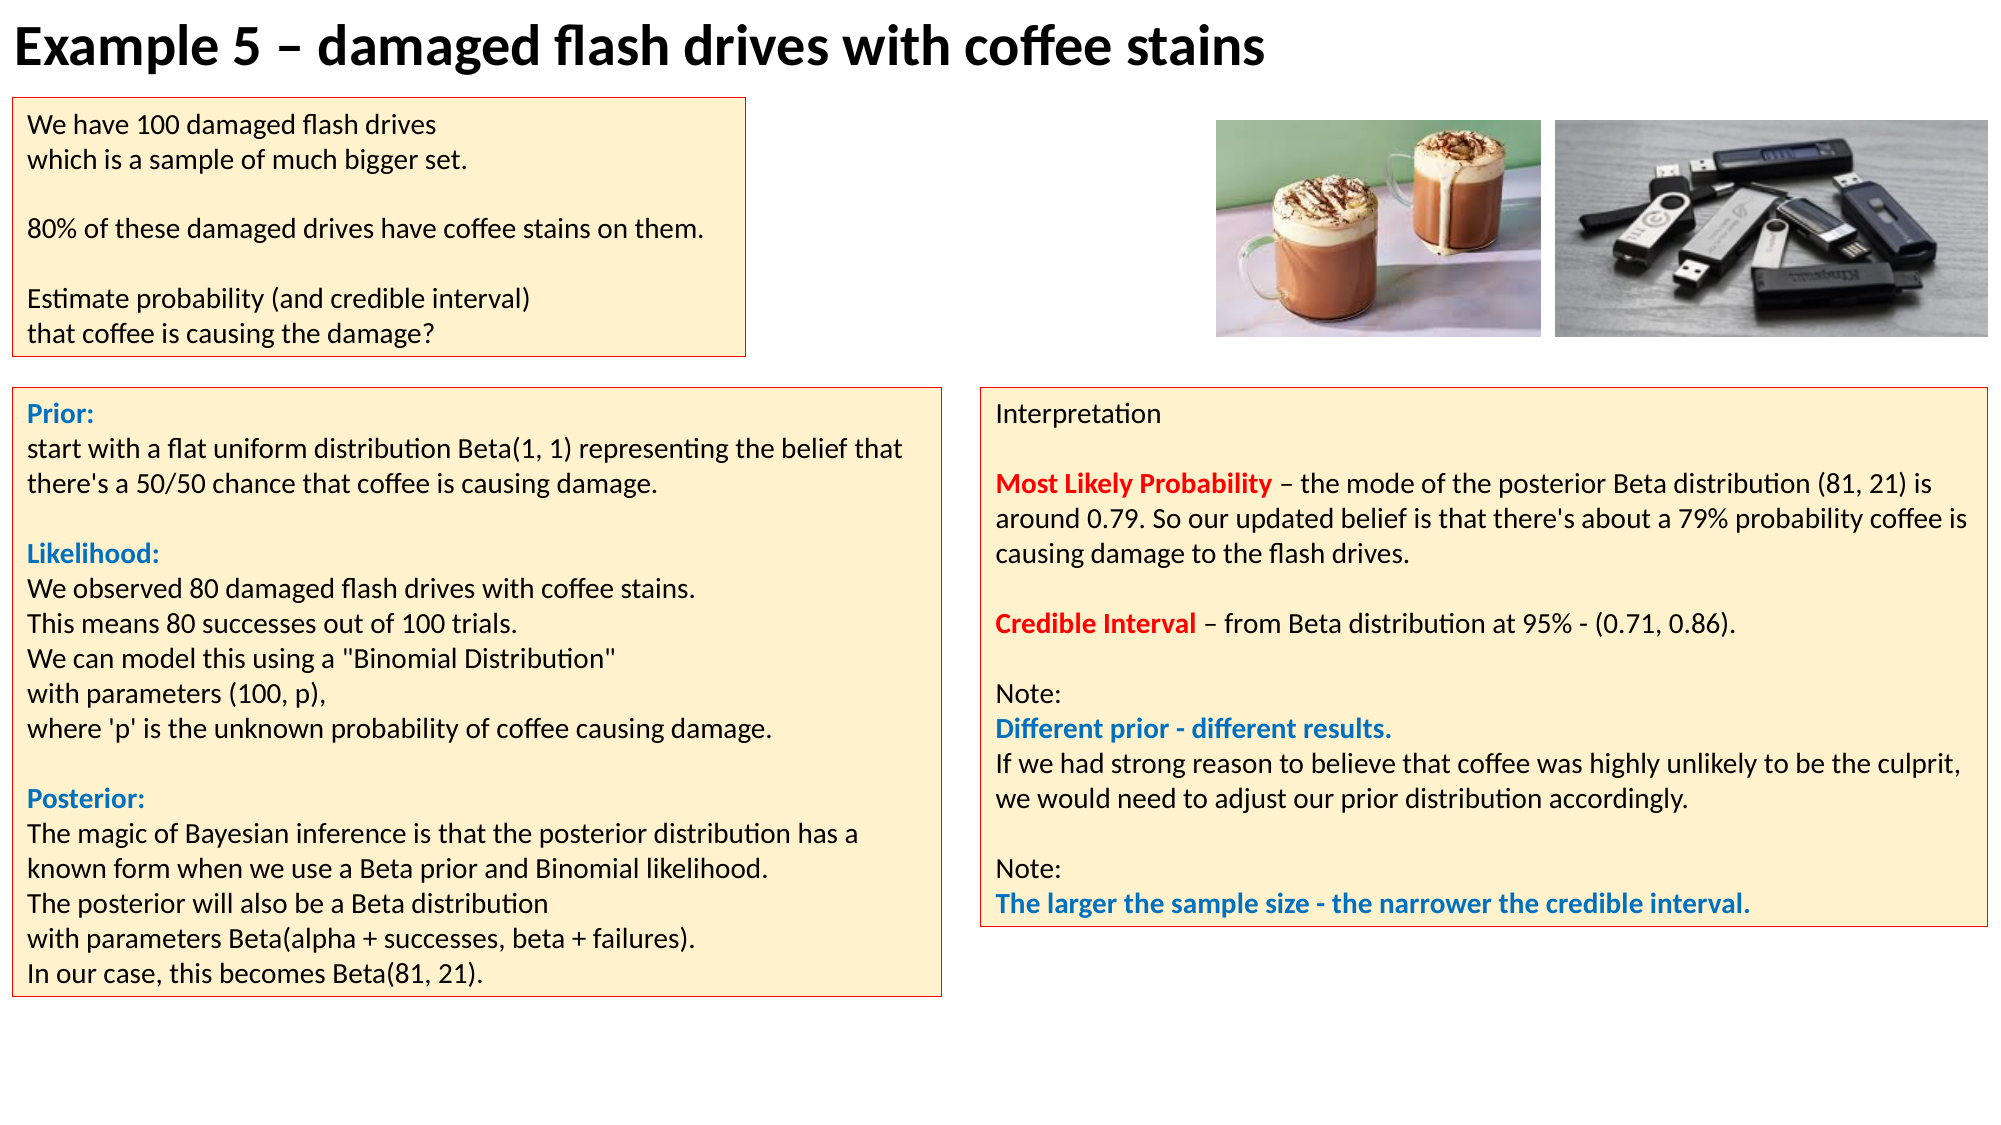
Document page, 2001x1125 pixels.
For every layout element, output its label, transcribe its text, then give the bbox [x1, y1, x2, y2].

text_box Prior: start with a flat uniform distribution Beta(1, 1) representing the belief that there's a 50/50 chance that coffee is causing damage. Likelihood: We observed 80 damaged flash drives with coffee stains. This means 80 successes out of 100 trials. We can model this using a "Binomial Distribution" with parameters (100, p), where 'p' is the unknown probability of coffee causing damage. Posterior: The magic of Bayesian inference is that the posterior distribution has a known form when we use a Beta prior and Binomial likelihood. The posterior will also be a Beta distribution with parameters Beta(alpha + successes, beta + failures). In our case, this becomes Beta(81, 21). [12, 387, 942, 997]
picture [1216, 120, 1542, 338]
text_box Example 5 – damaged flash drives with coffee stains [0, 0, 1494, 85]
text_box We have 100 damaged flash drives which is a sample of much bigger set. 80% of these damaged drives have coffee stains on them. Estimate probability (and credible interval) that coffee is causing the damage? [12, 97, 746, 357]
text_box Interpretation Most Likely Probability – the mode of the posterior Beta distribution (81, 21) is around 0.79. So our updated belief is that there's about a 79% probability coffee is causing damage to the flash drives. Credible Interval – from Beta distribution at 95% - (0.71, 0.86). Note: Different prior - different results. If we had strong reason to believe that coffee was highly unlikely to be the culprit, we would need to adjust our prior distribution accordingly. Note: The larger the sample size - the narrower the credible interval. [980, 387, 1988, 927]
picture [1555, 120, 1988, 338]
